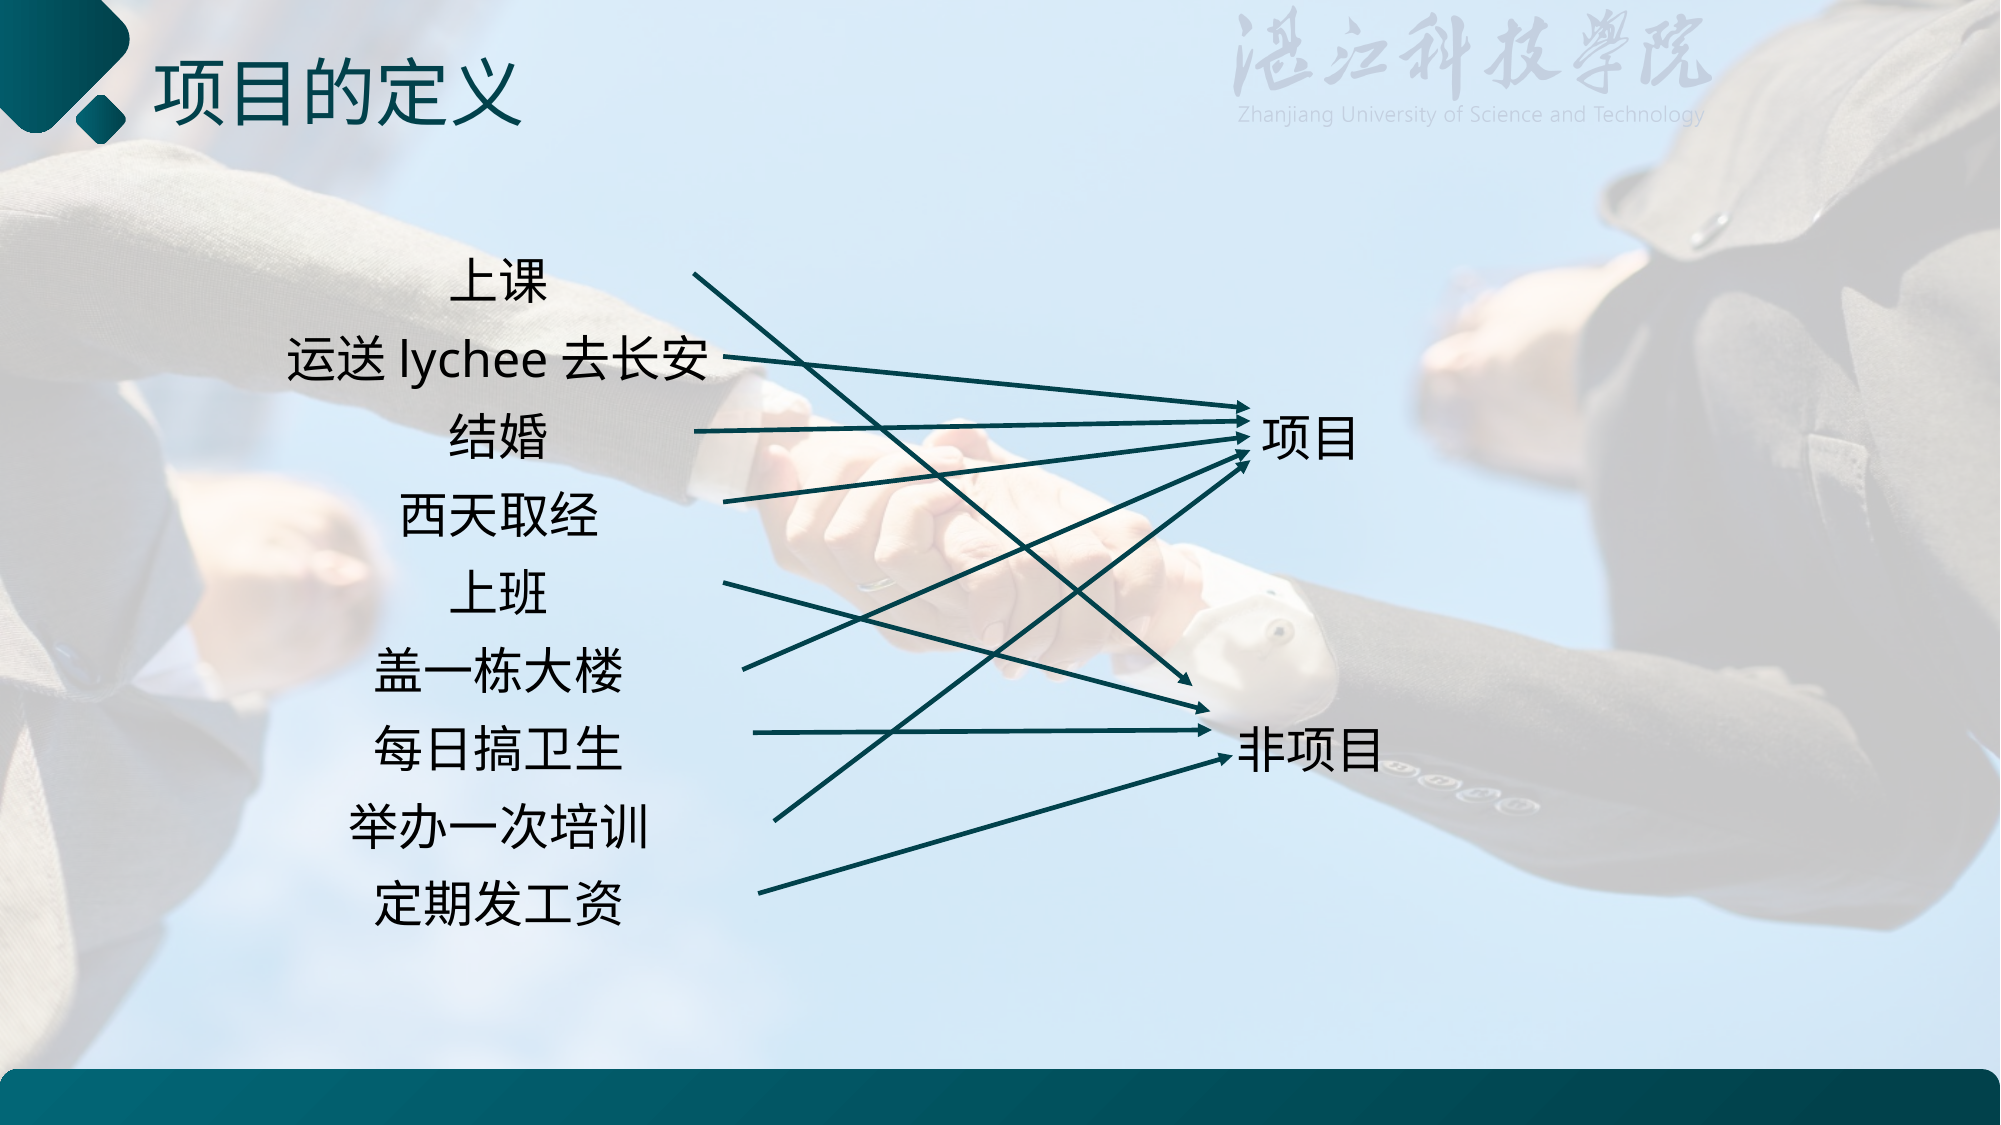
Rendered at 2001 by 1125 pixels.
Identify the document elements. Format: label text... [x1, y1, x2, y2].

text_box 上课 运送lychee去长安 结婚 西天取经 上班 盖一栋大楼 每日搞卫生 举办一次培训 定期发工资 [268, 231, 730, 934]
text_box 项目 非项目 [1251, 388, 1387, 779]
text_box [693, 273, 1251, 894]
title 项目的定义 [137, 49, 1058, 132]
